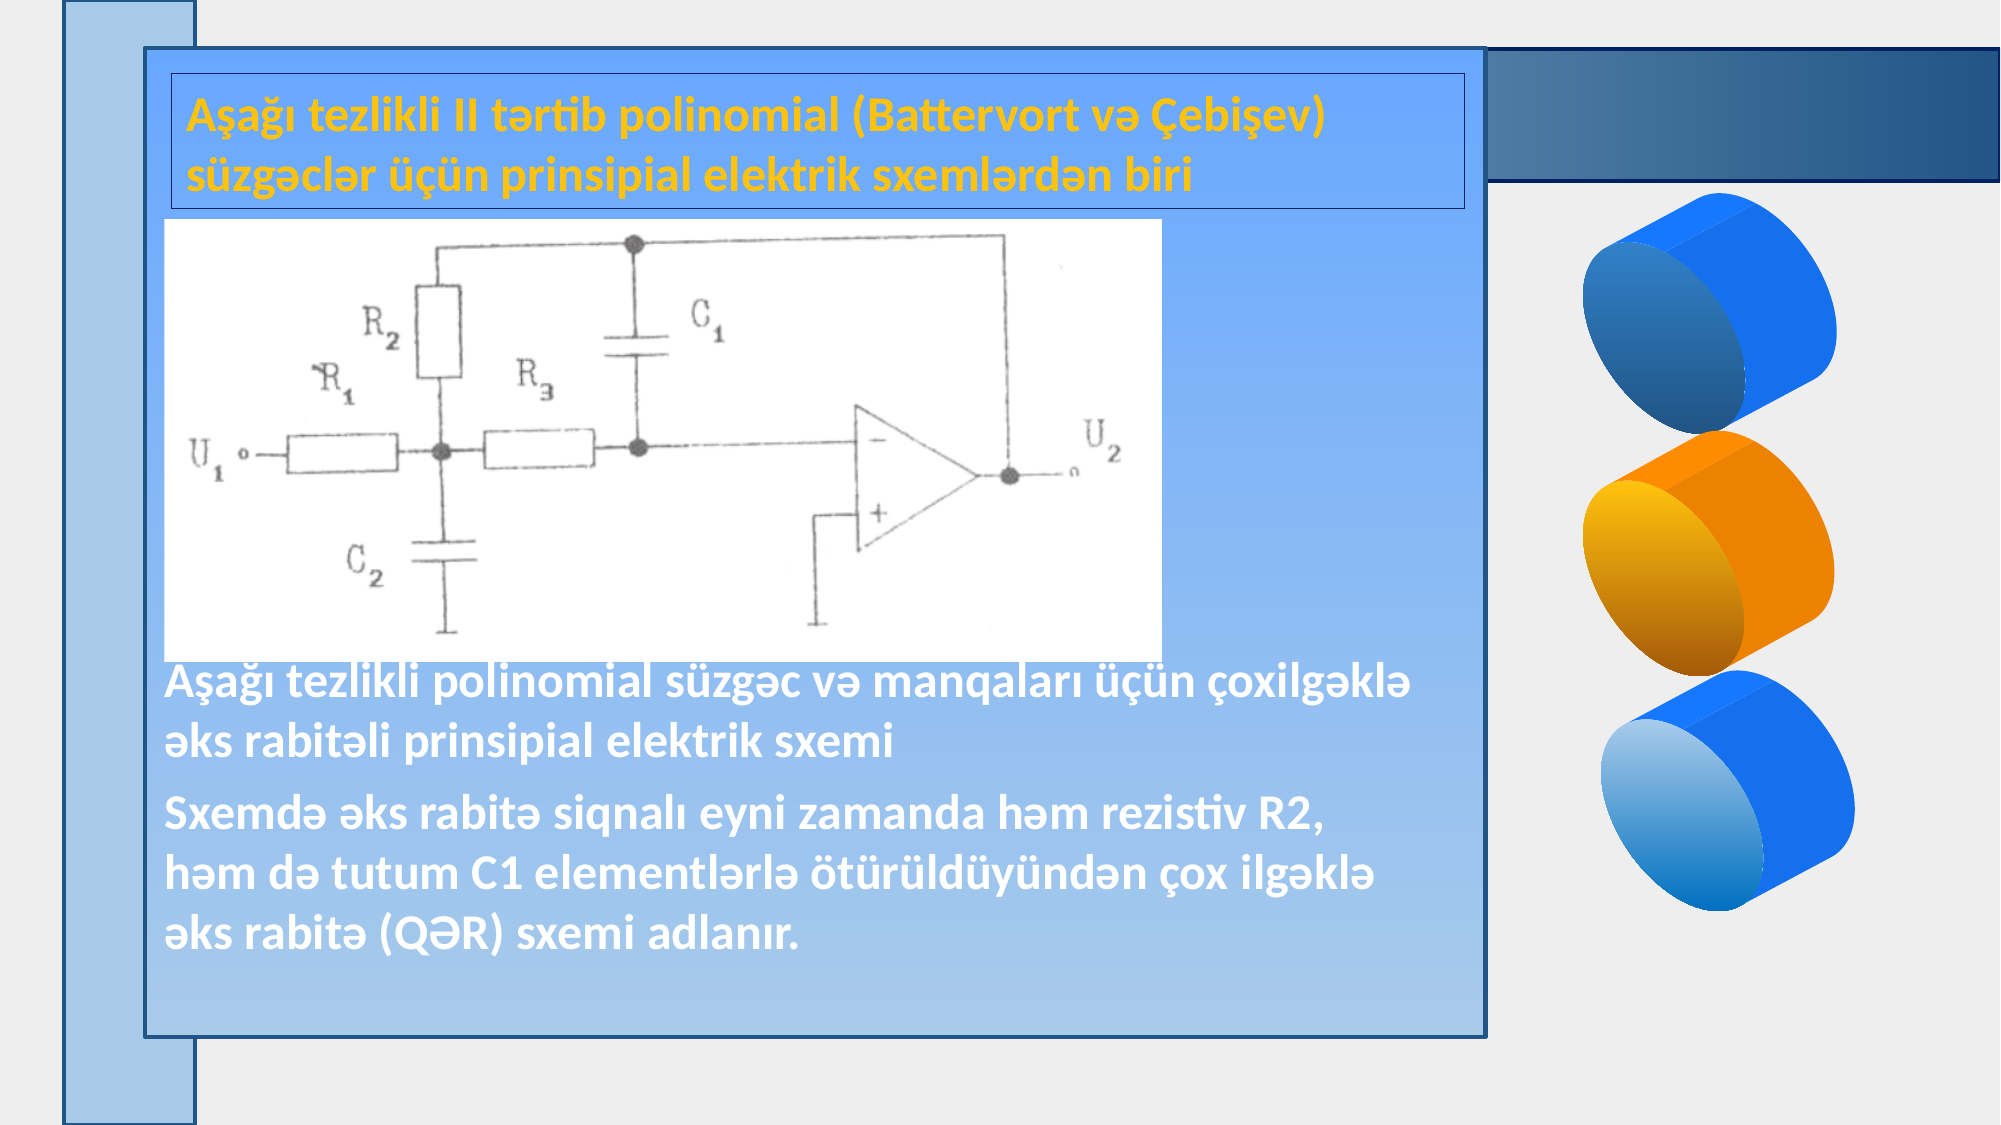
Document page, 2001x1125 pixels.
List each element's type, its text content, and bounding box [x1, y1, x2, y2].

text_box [1600, 670, 1856, 912]
text_box Aşağı tezlikli polinomial süzgəc və manqaları üçün çoxilgəklə əks rabitəli prinsipial elektrik sxemi [149, 640, 1486, 776]
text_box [1582, 430, 1835, 677]
text_box Sxemdə əks rabitə siqnalı eyni zamanda həm rezistiv R2, həm də tutum C1 elementlərlə ötürüldüyündən çox ilgəklə əks rabitə (QƏR) sxemi adlanır. [149, 772, 1412, 968]
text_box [1582, 192, 1838, 434]
text_box [1488, 47, 2000, 183]
text_box Aşağı tezlikli II tərtib polinomial (Battervort və Çebişev) süzgəclər üçün prinsipial elektrik sxemlərdən biri [171, 73, 1465, 209]
text_box [143, 46, 1488, 1039]
text_box [62, 0, 197, 1125]
picture [164, 218, 1163, 663]
